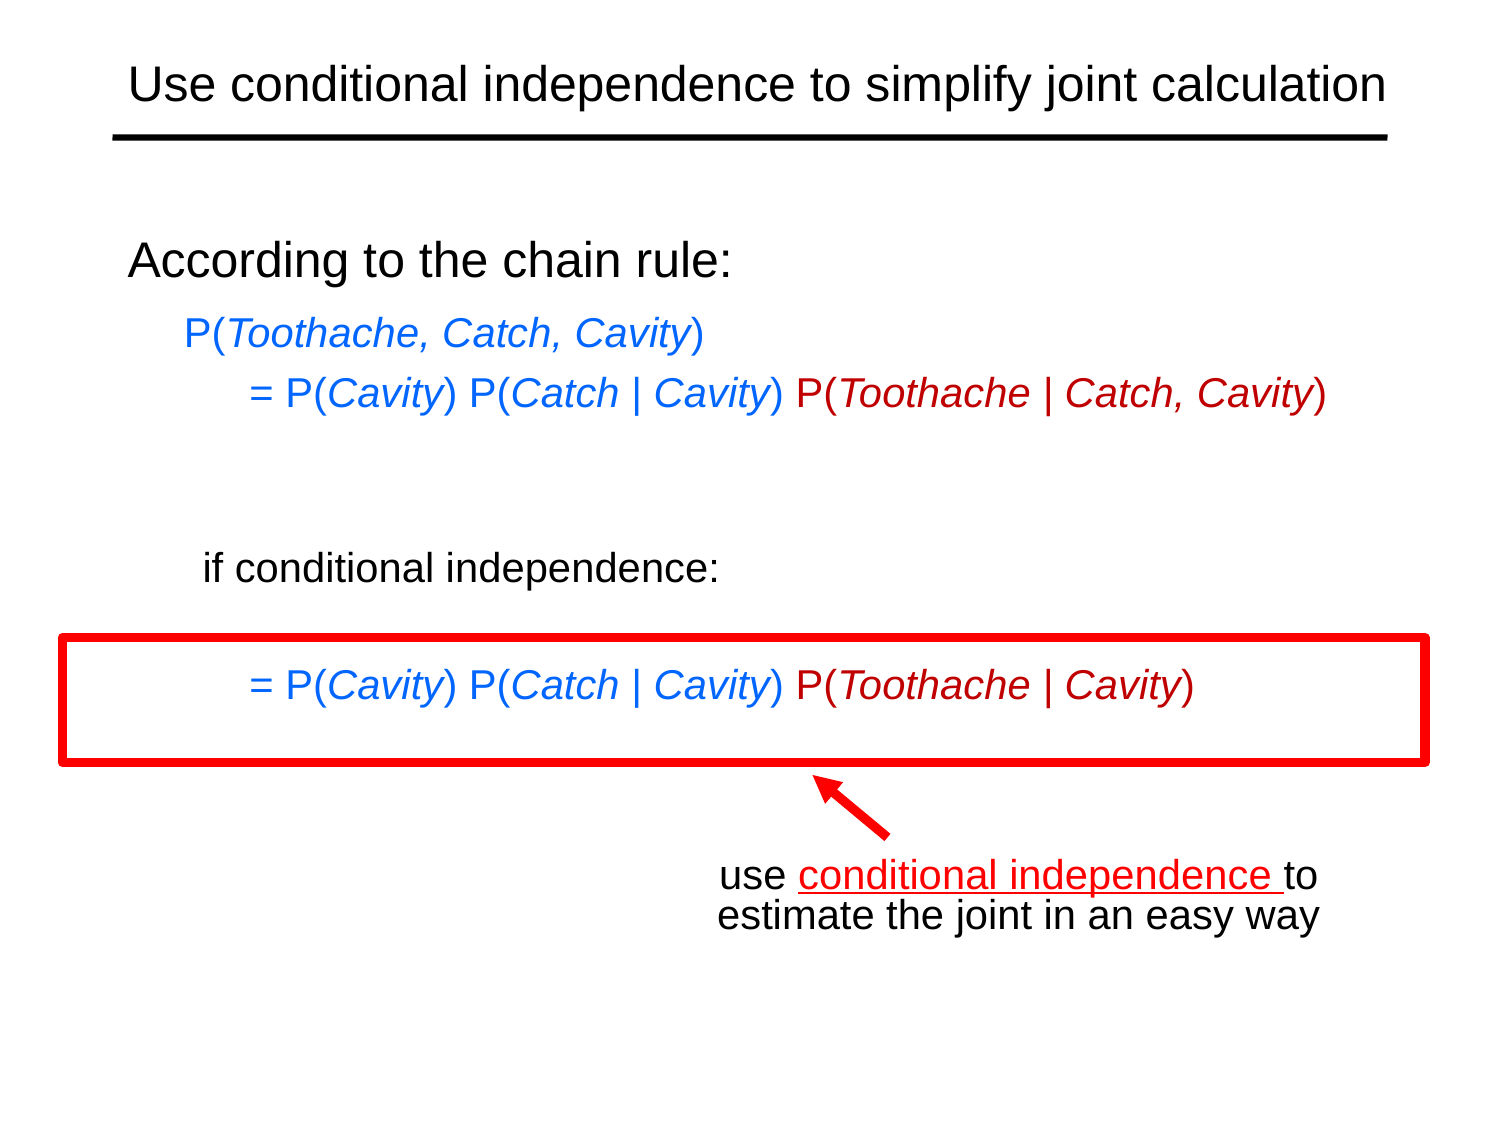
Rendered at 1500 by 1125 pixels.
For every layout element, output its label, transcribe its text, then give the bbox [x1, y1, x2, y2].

list According to the chain rule: P(Toothache, Catch, Cavity) = P(Cavity) P(Catch | Cavity) P(Toothache | Catch, Cavity) if conditional independence: = P(Cavity) P(Catch | Cavity) P(Toothache | Cavity) [112, 149, 1388, 637]
text_box use conditional independence to estimate the joint in an easy way [699, 849, 1338, 945]
text_box [62, 637, 1425, 763]
title Use conditional independence to simplify joint calculation [112, 12, 1451, 151]
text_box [812, 774, 888, 838]
list According to the chain rule: P(Toothache, Catch, Cavity) = P(Cavity) P(Catch | Cavity) P(Toothache | Catch, Cavity) if conditional independence: = P(Cavity) P(Catch | Cavity) P(Toothache | Cavity) [112, 763, 1388, 1013]
